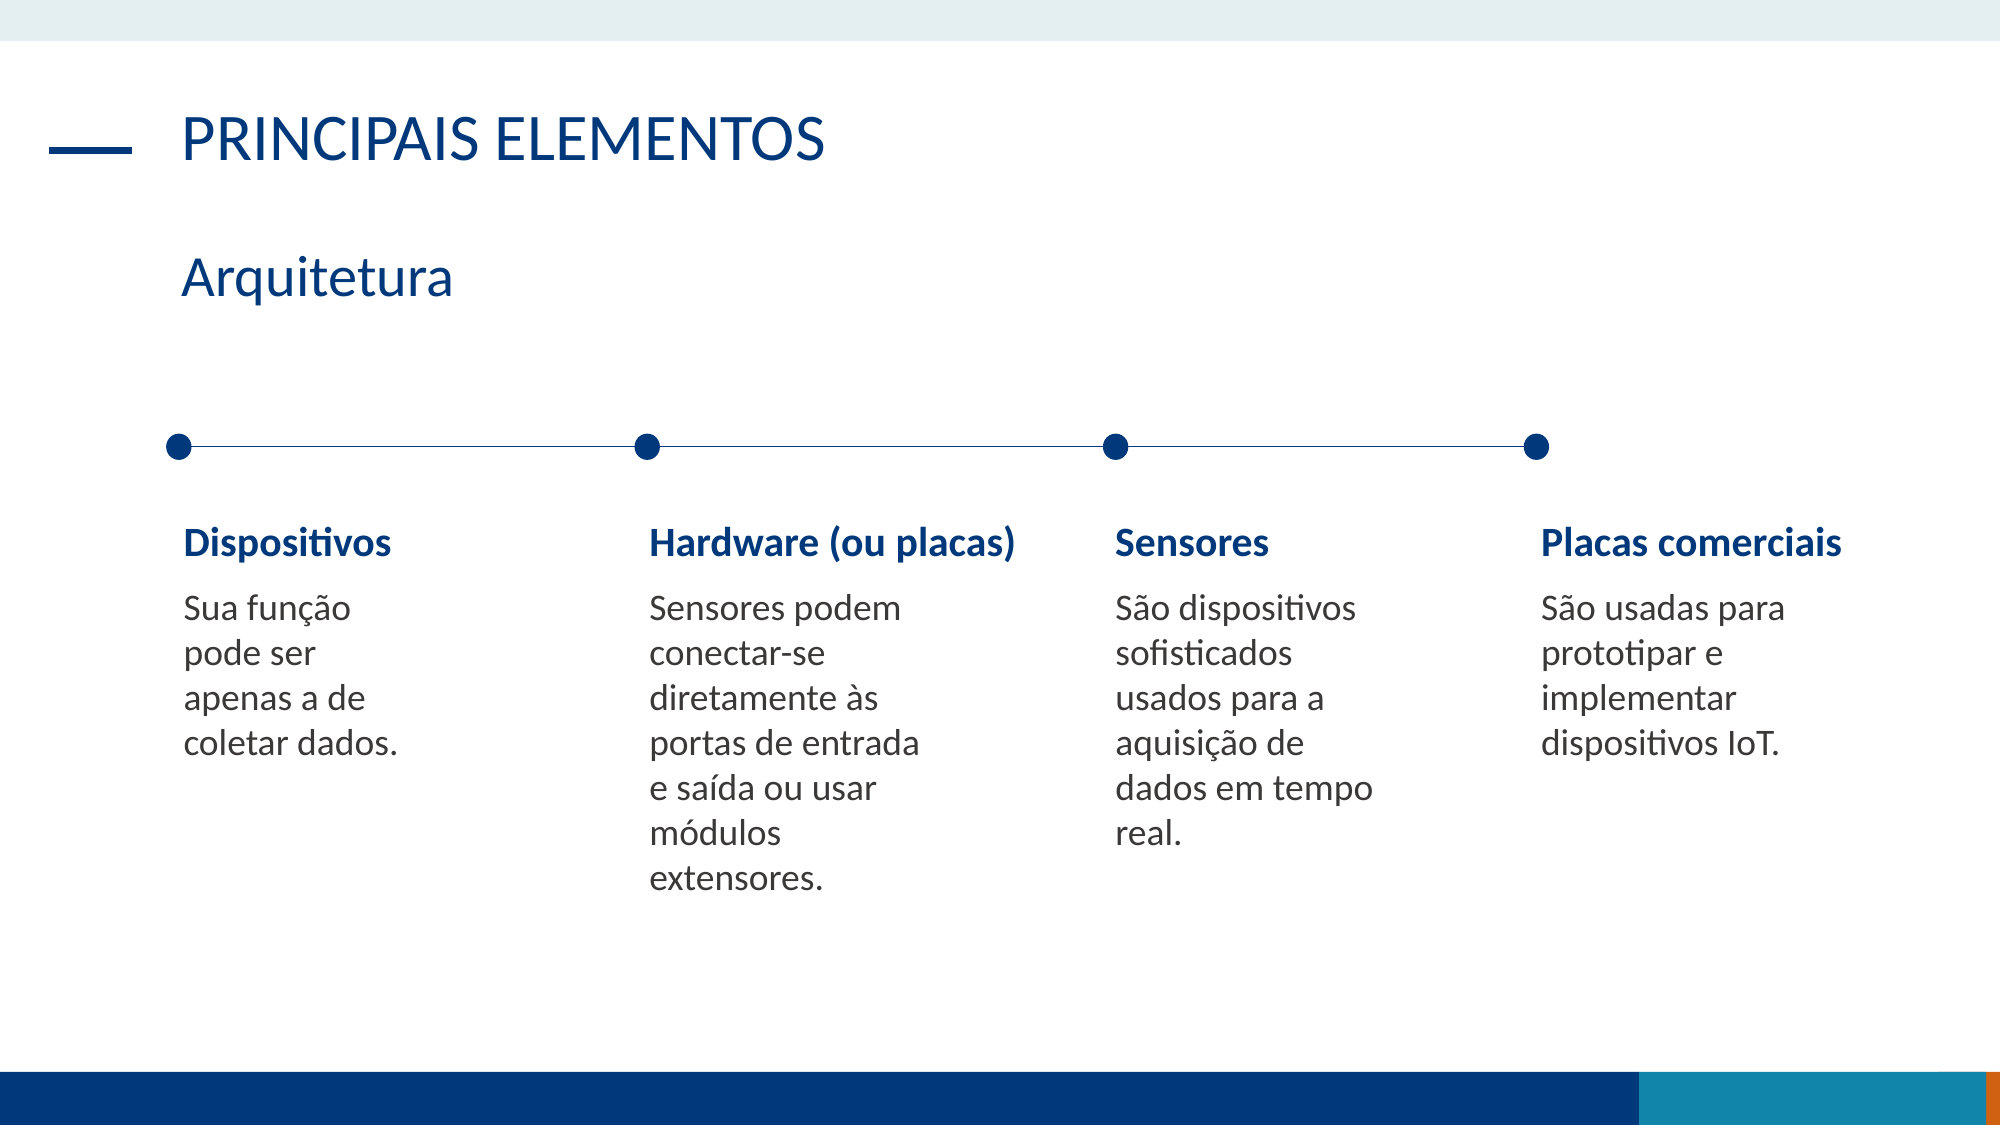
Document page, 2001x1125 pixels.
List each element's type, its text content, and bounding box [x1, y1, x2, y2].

list PRINCIPAIS ELEMENTOS [167, 95, 1833, 237]
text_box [167, 434, 1924, 834]
list Arquitetura [167, 238, 1833, 380]
